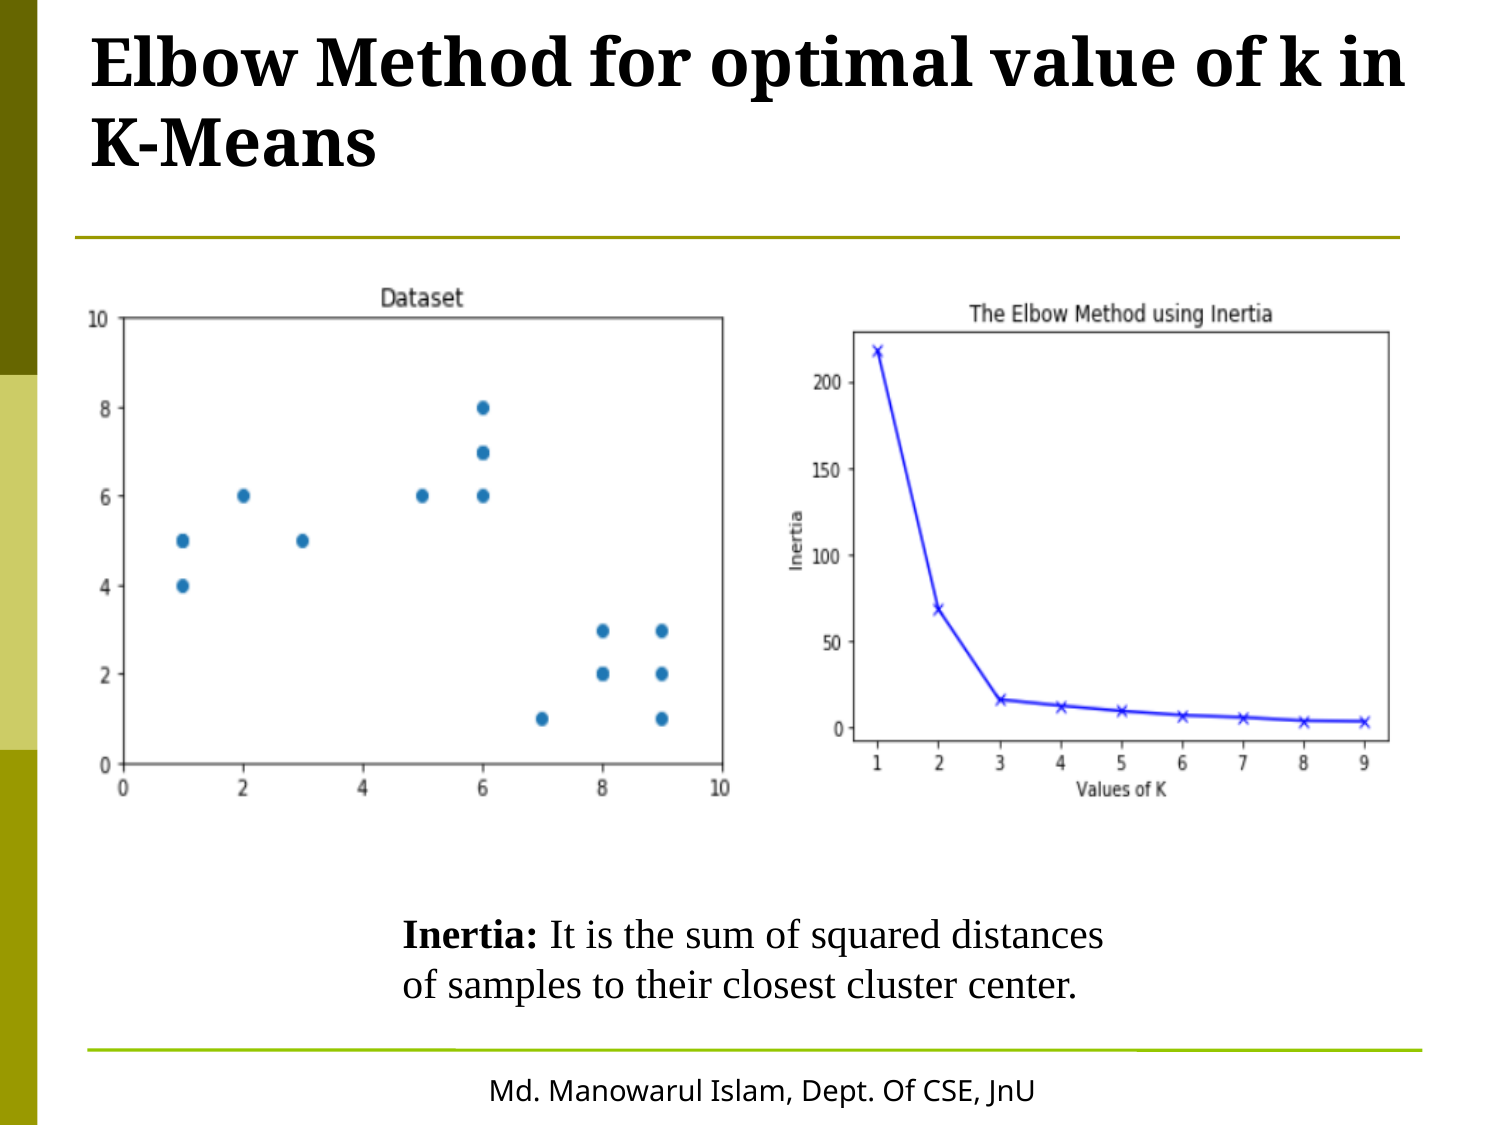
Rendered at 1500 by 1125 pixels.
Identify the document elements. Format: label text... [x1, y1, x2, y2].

picture [49, 274, 1476, 826]
title Elbow Method for optimal value of k in K-Means [74, 0, 1500, 188]
text_box Inertia: It is the sum of squared distances of samples to their closest cluster center. [387, 899, 1138, 1015]
